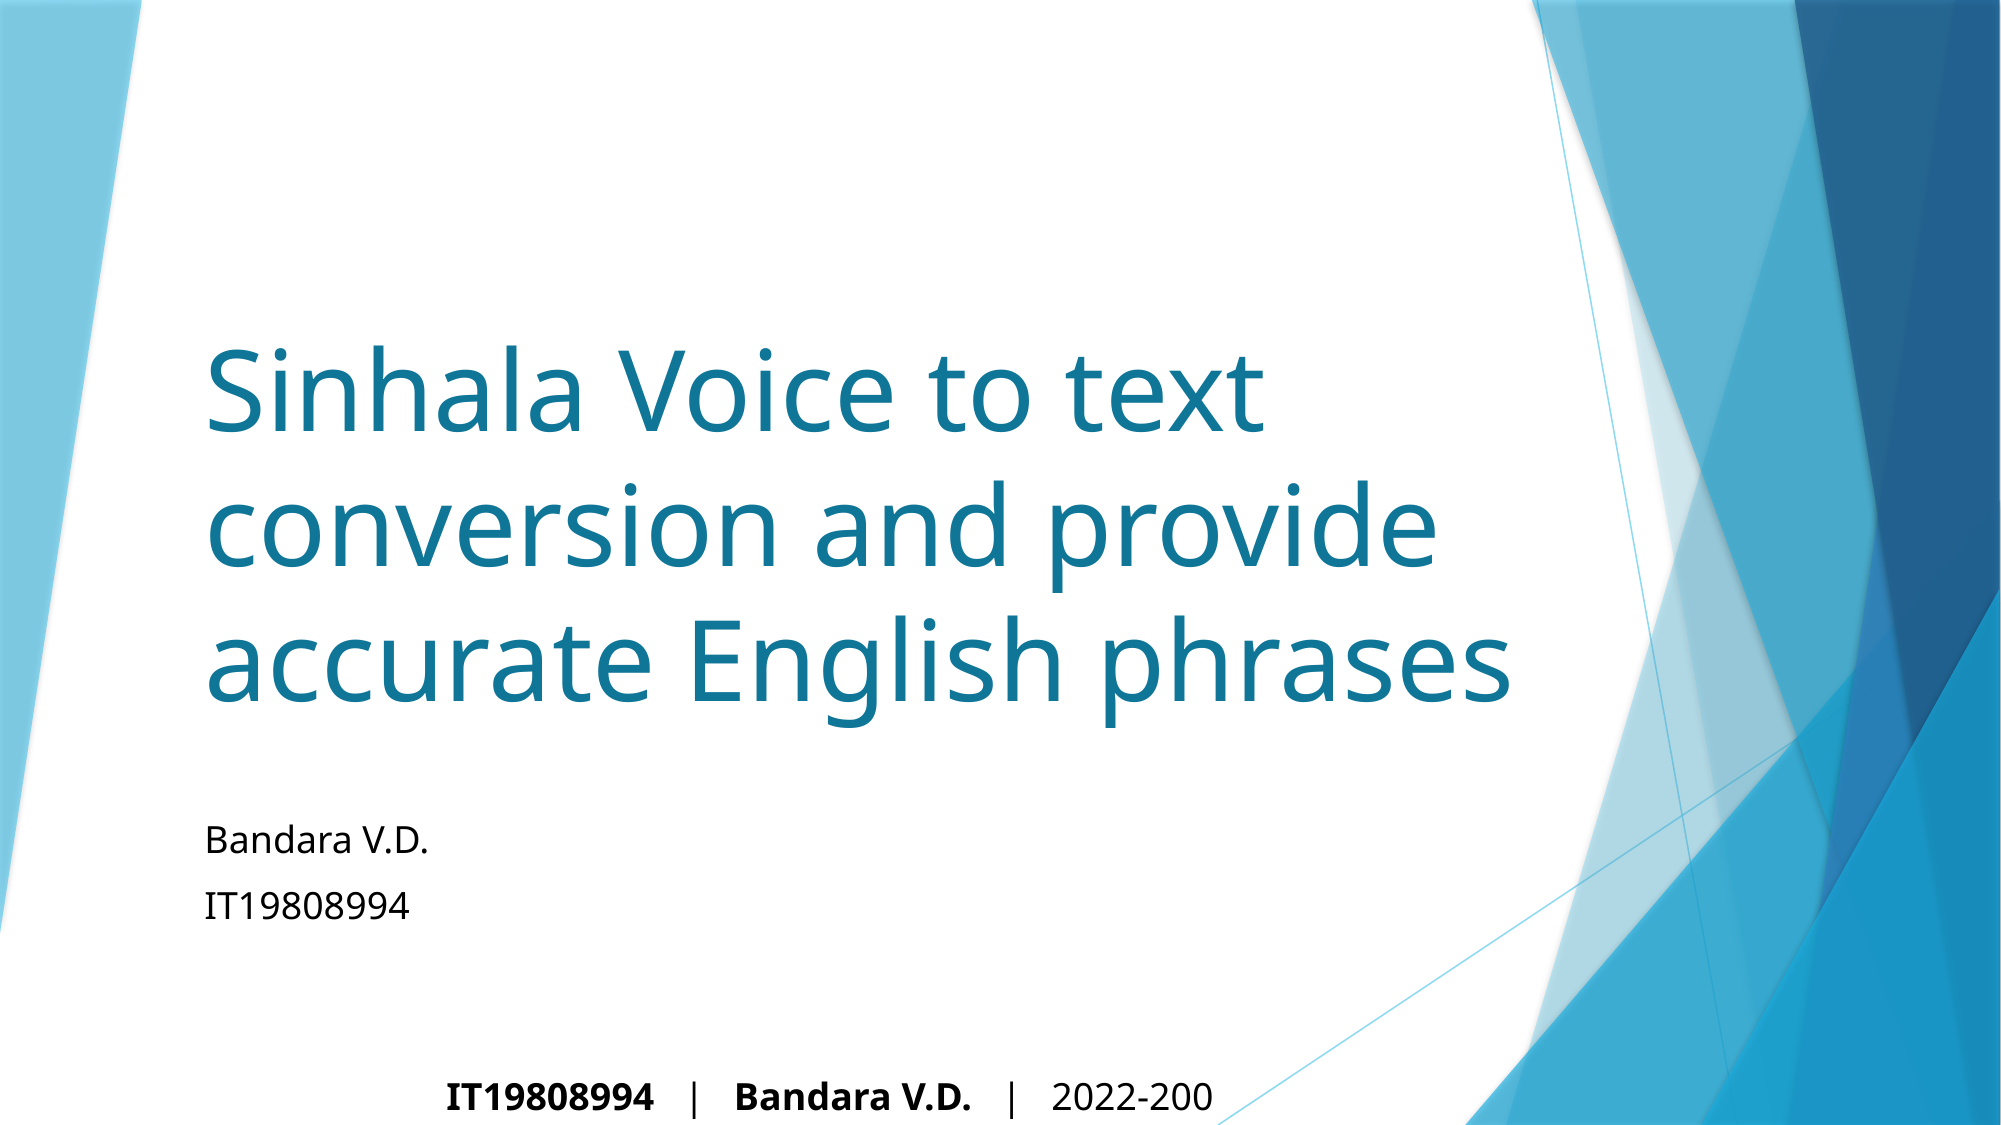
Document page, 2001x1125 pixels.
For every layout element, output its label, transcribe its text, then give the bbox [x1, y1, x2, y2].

subtitle Bandara V.D. IT19808994 [189, 808, 1638, 950]
text_box IT19808994 | Bandara V.D. | 2022-200 [430, 1063, 1551, 1125]
title Sinhala Voice to text conversion and provide accurate English phrases [189, 237, 1827, 732]
